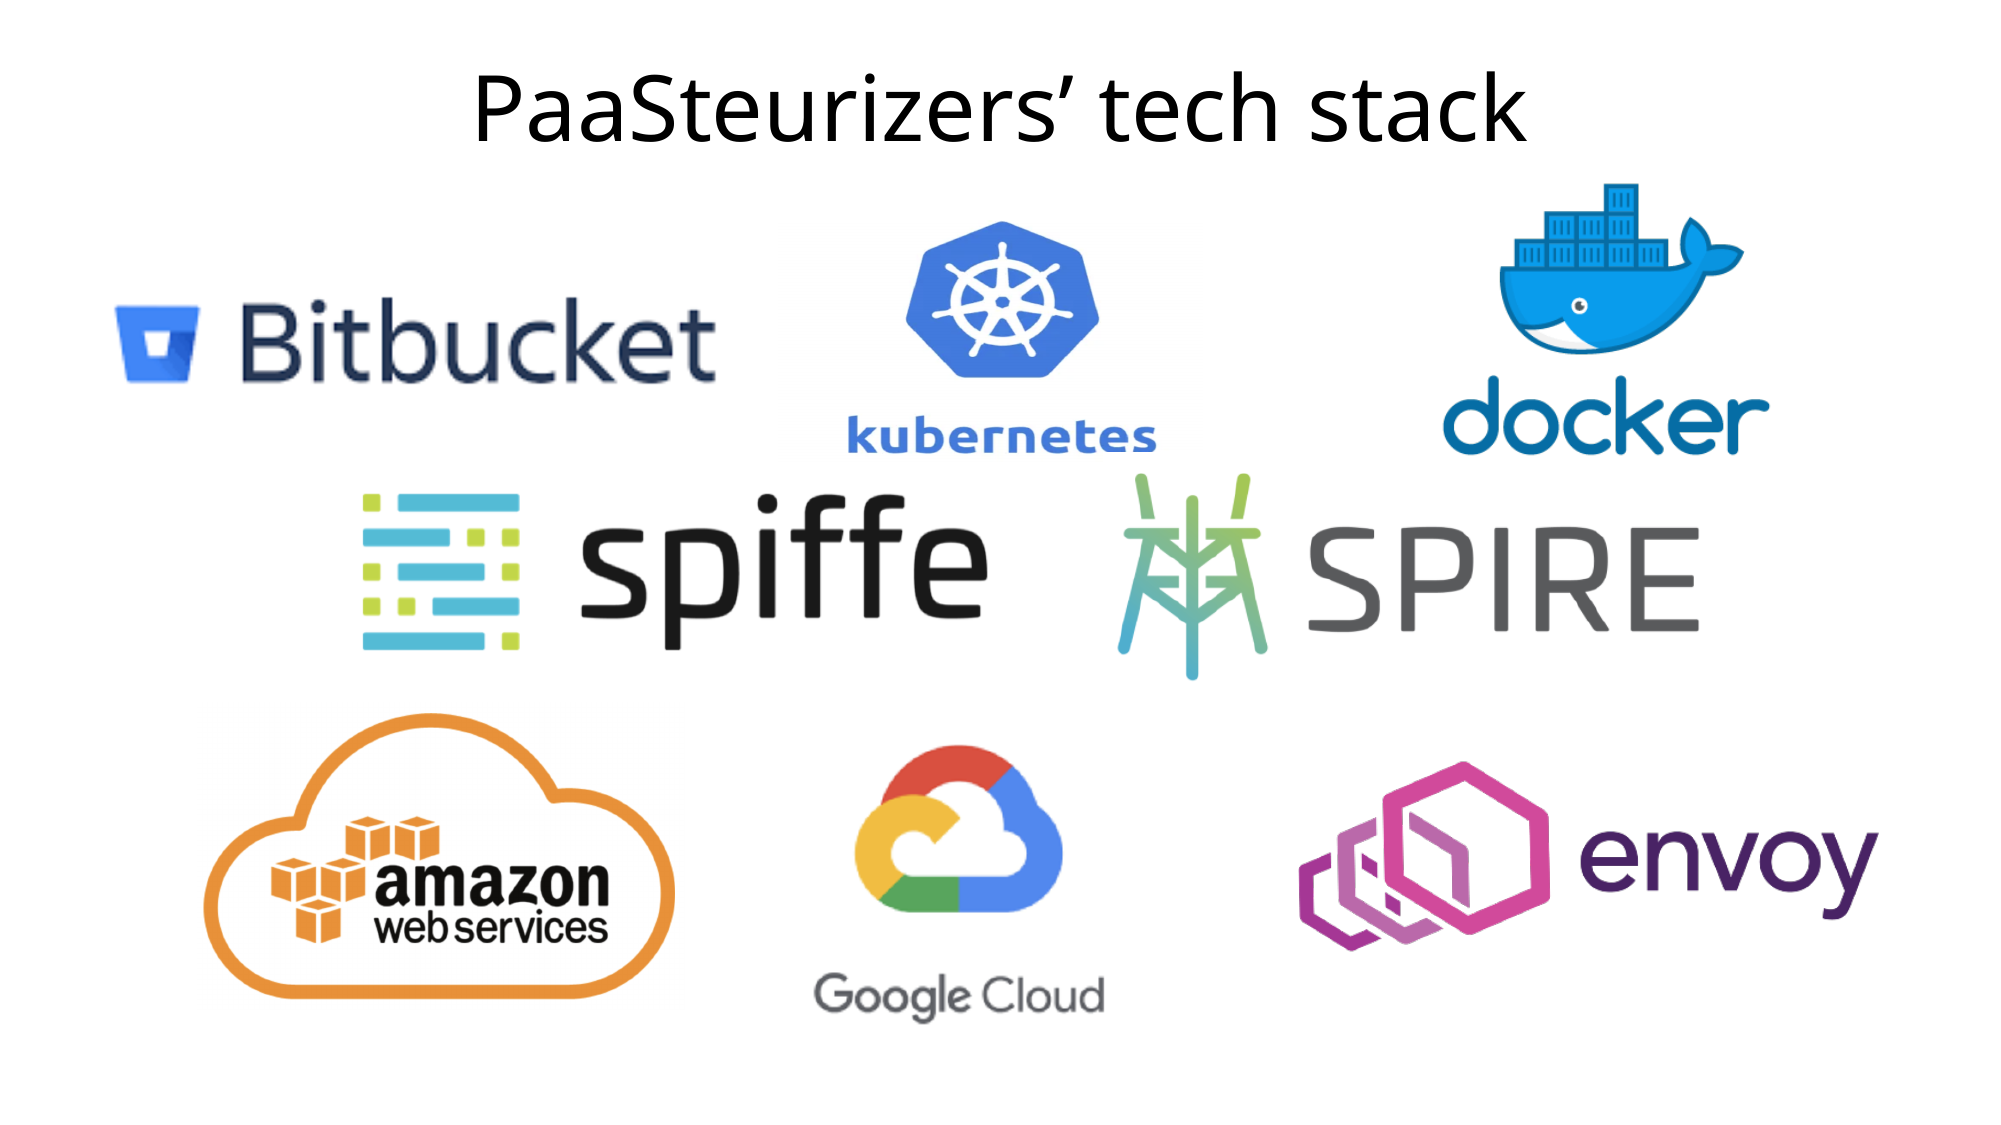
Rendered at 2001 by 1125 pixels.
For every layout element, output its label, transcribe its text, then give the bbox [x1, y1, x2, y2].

picture [108, 281, 727, 406]
picture [778, 155, 1799, 706]
picture [769, 734, 1153, 1044]
picture [197, 702, 685, 1010]
picture [352, 476, 1000, 664]
picture [1286, 754, 1891, 958]
title PaaSteurizers’ tech stack [0, 3, 2000, 221]
